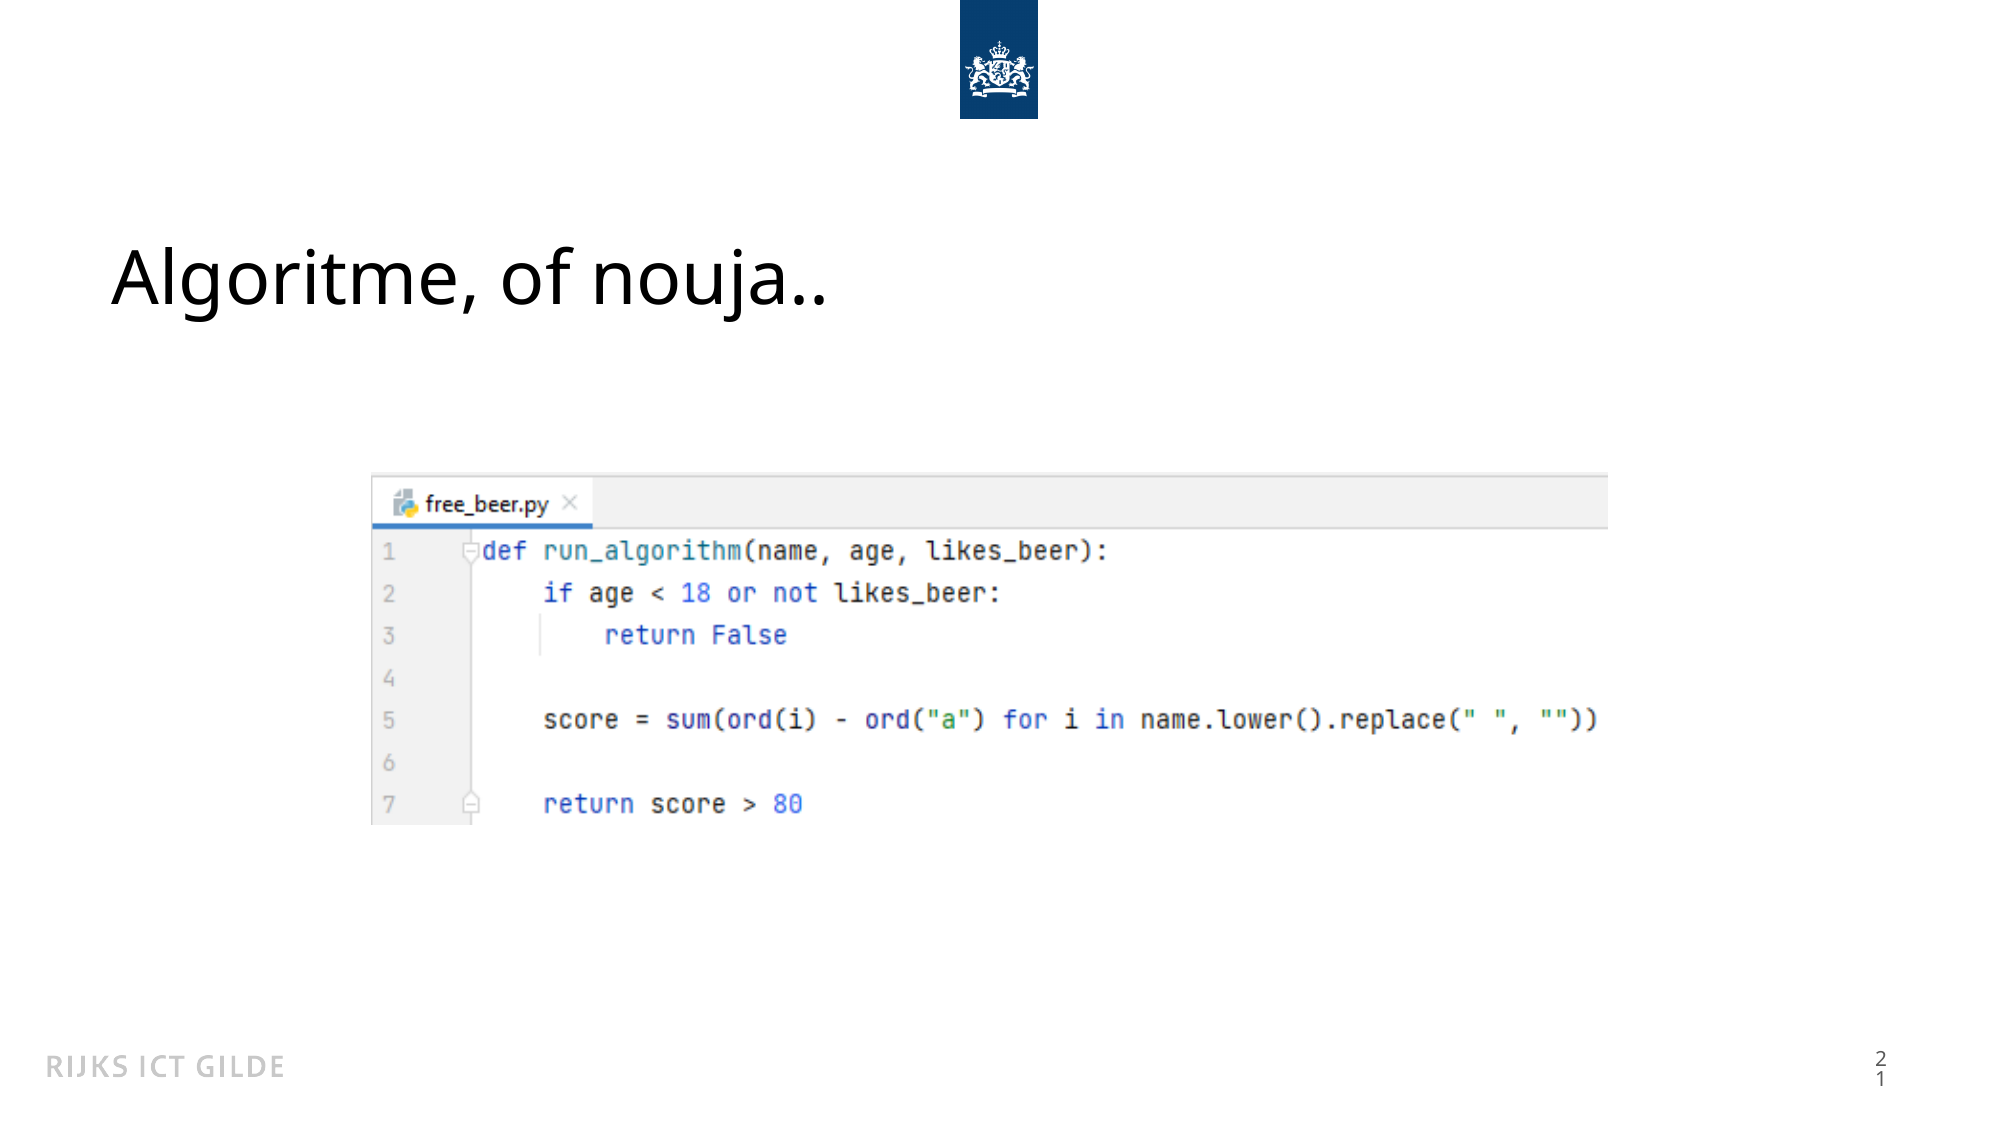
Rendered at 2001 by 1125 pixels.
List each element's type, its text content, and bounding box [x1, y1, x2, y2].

picture [960, 0, 1038, 119]
picture [42, 1024, 592, 1082]
title Algoritme, of nouja.. [103, 172, 1897, 329]
slide_number 21 [1874, 1047, 1897, 1074]
picture [370, 471, 1608, 825]
